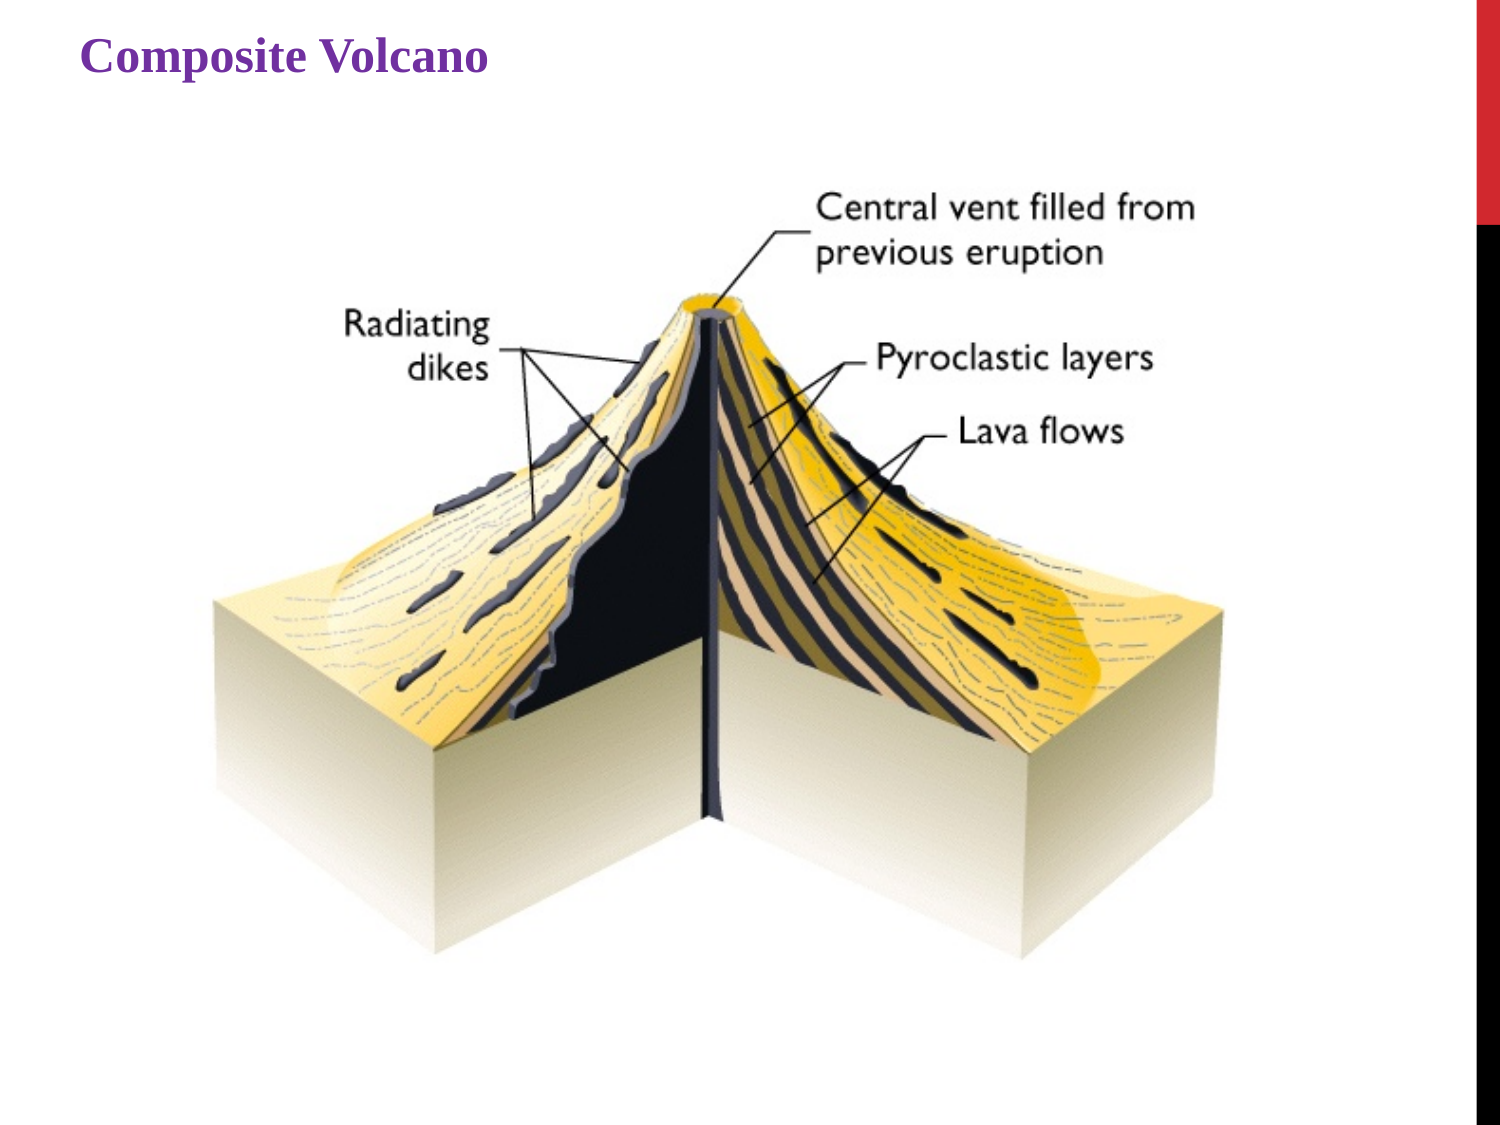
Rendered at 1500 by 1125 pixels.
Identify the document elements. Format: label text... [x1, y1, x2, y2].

text_box Composite Volcano [64, 26, 604, 89]
picture [194, 172, 1243, 985]
